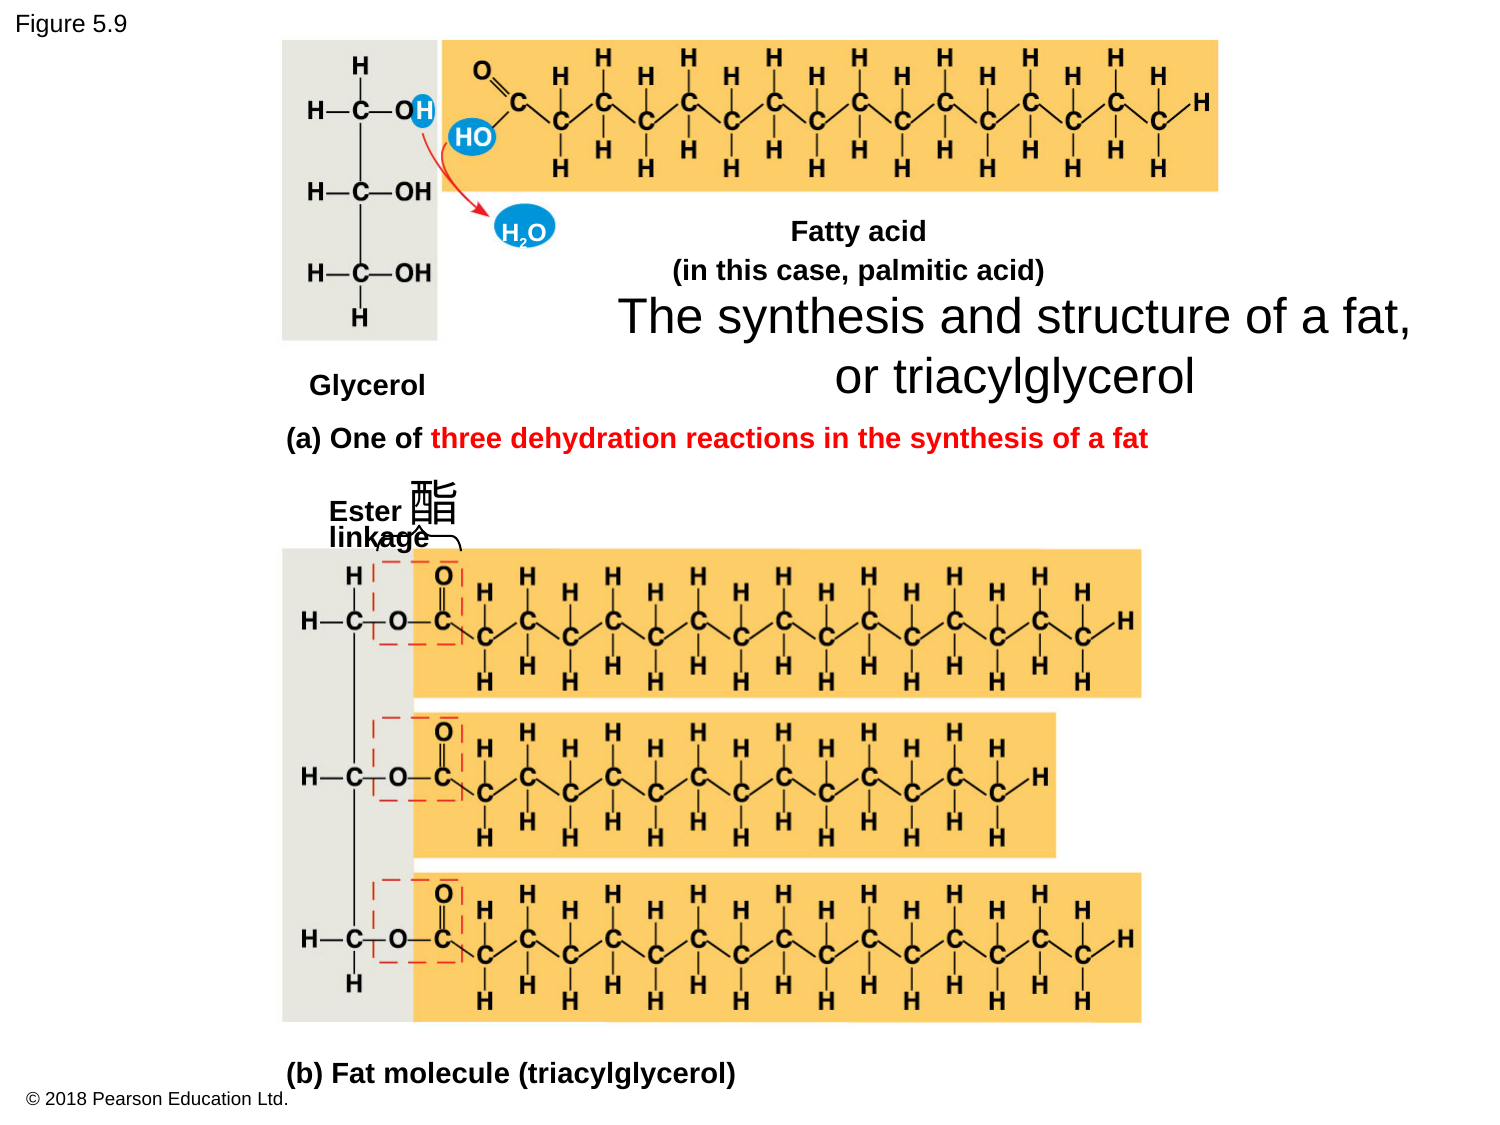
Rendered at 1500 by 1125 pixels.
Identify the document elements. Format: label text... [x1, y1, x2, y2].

picture [276, 34, 1224, 1091]
text_box The synthesis and structure of a fat, or triacylglycerol [1227, 276, 1441, 413]
title Figure 5.9 [0, 0, 593, 57]
